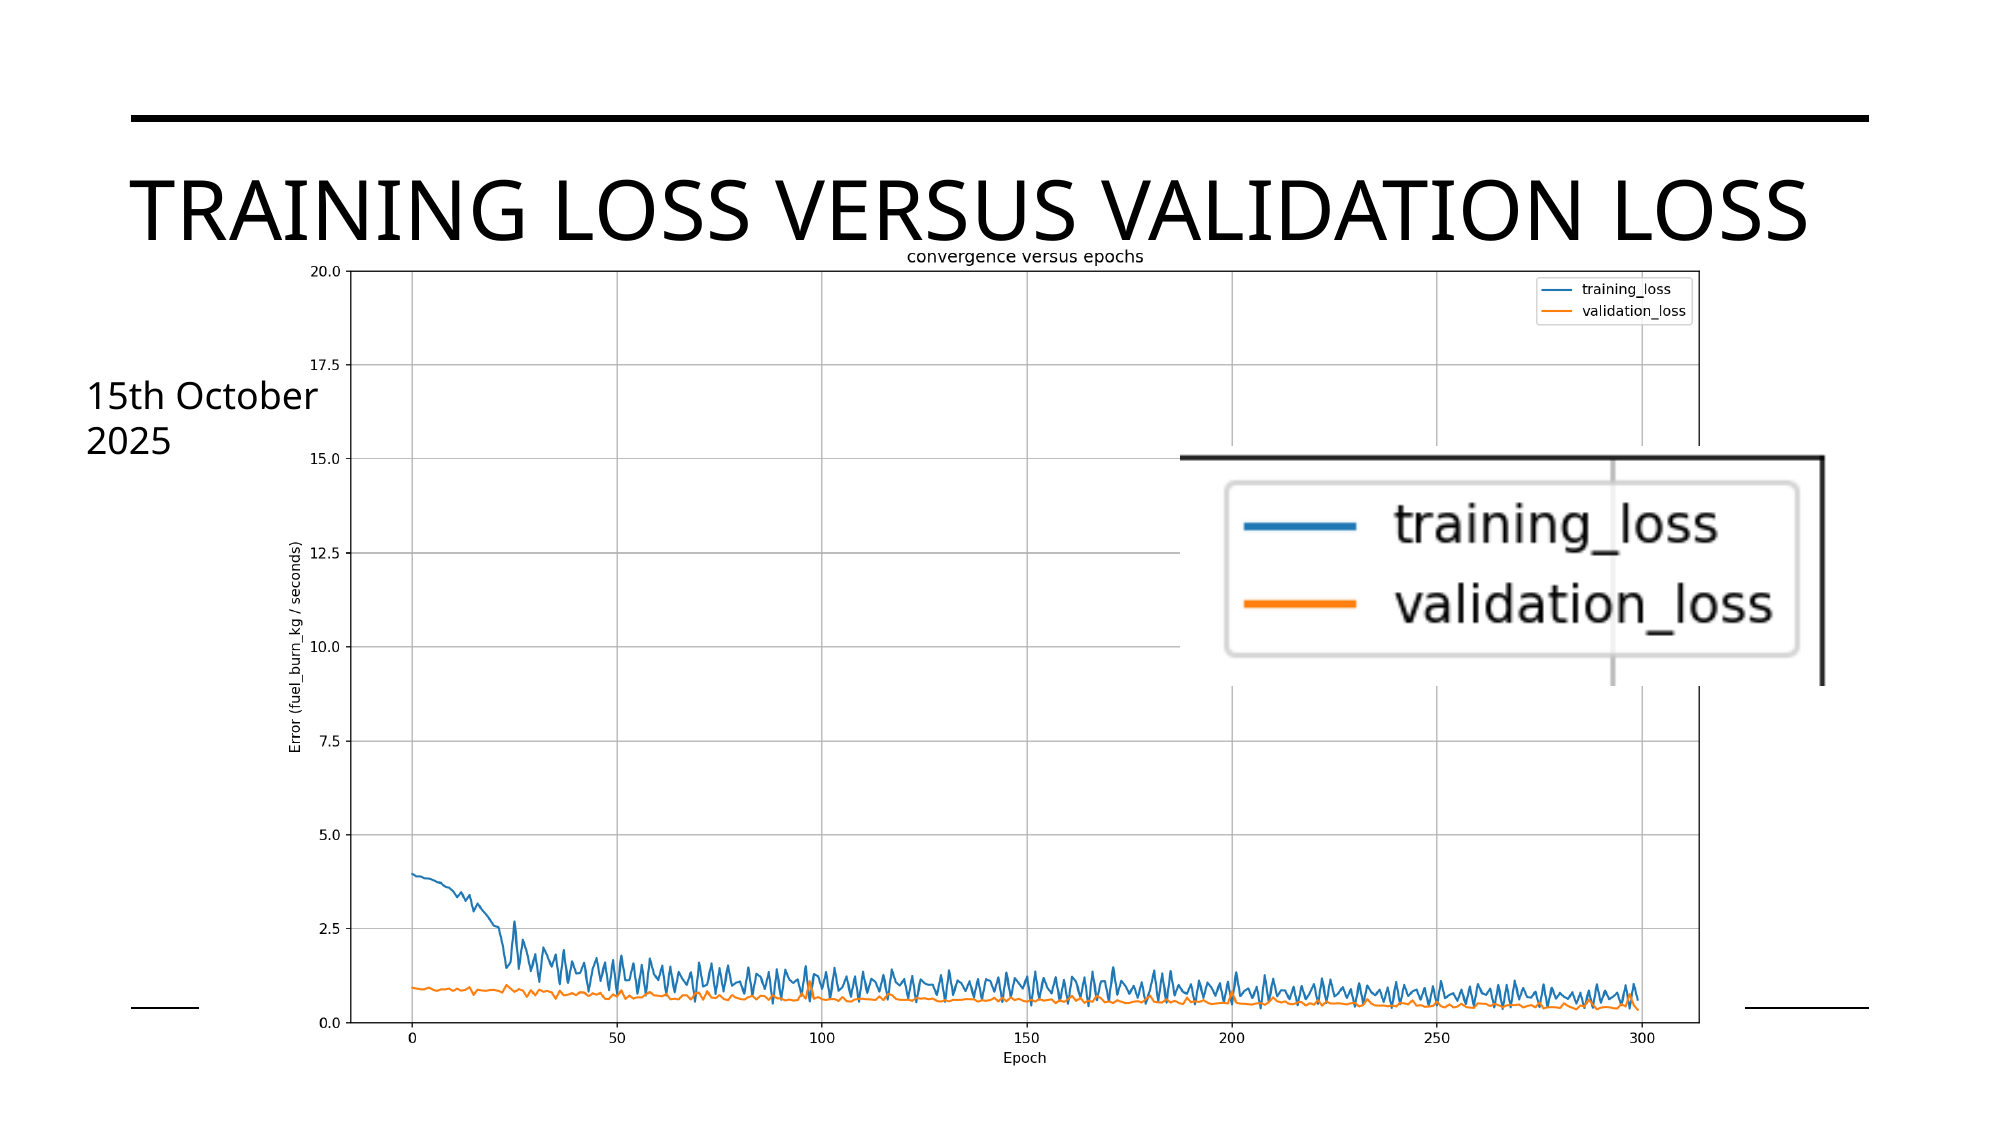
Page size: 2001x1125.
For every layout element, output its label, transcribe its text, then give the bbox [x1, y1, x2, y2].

text_box 15th October 2025 [71, 364, 199, 470]
picture [199, 188, 1833, 1066]
title TraininG LOSS versus Validation loss [114, 149, 1869, 365]
